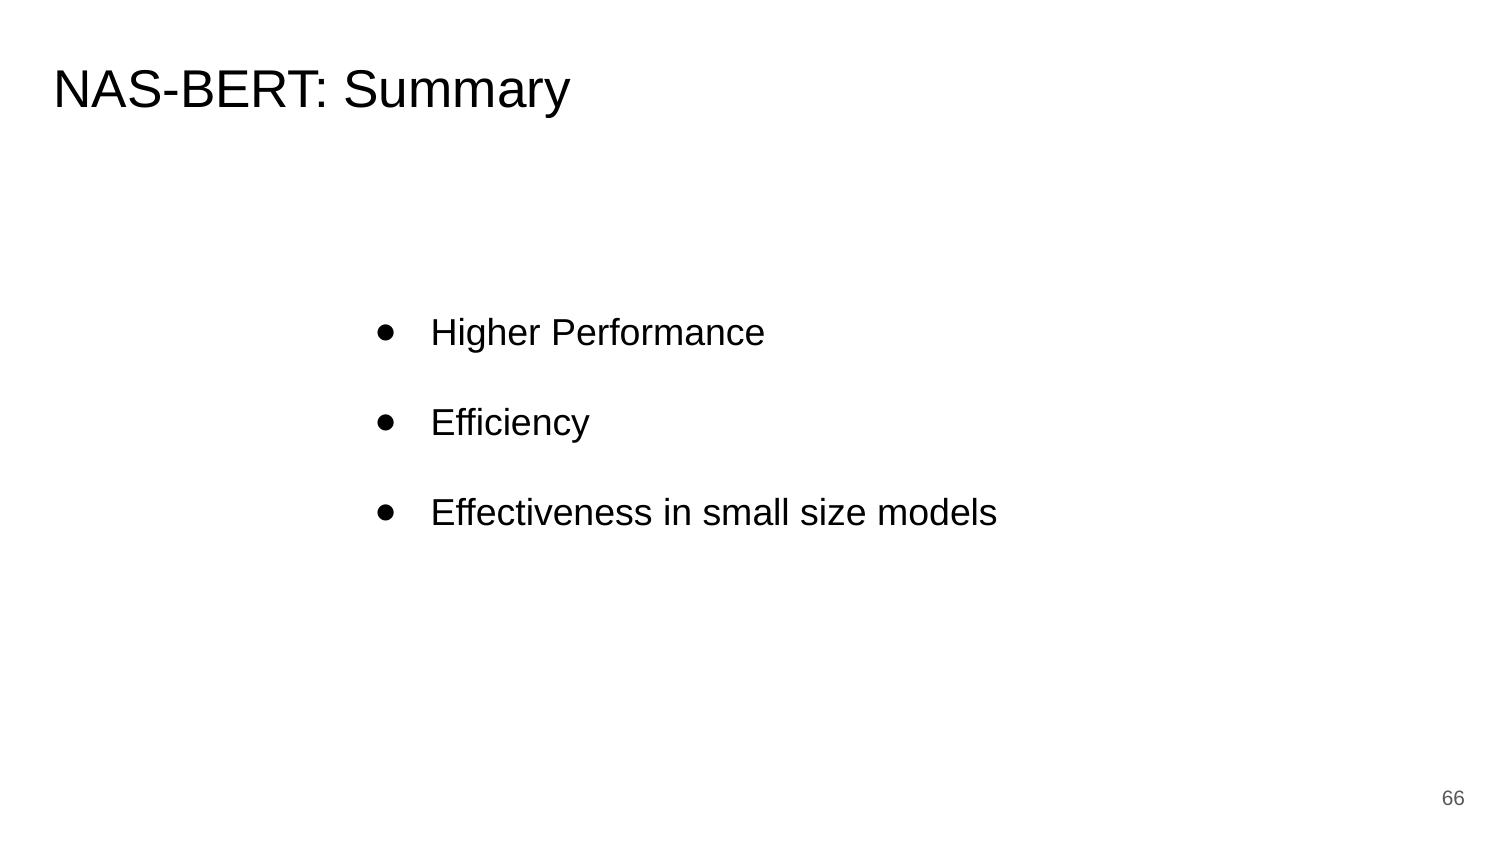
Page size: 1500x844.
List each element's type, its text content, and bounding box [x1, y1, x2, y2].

title NAS-BERT: Summary [38, 39, 1437, 134]
text_box Higher Performance Efficiency Effectiveness in small size models [340, 293, 1063, 548]
slide_number ‹#› [1389, 764, 1480, 830]
